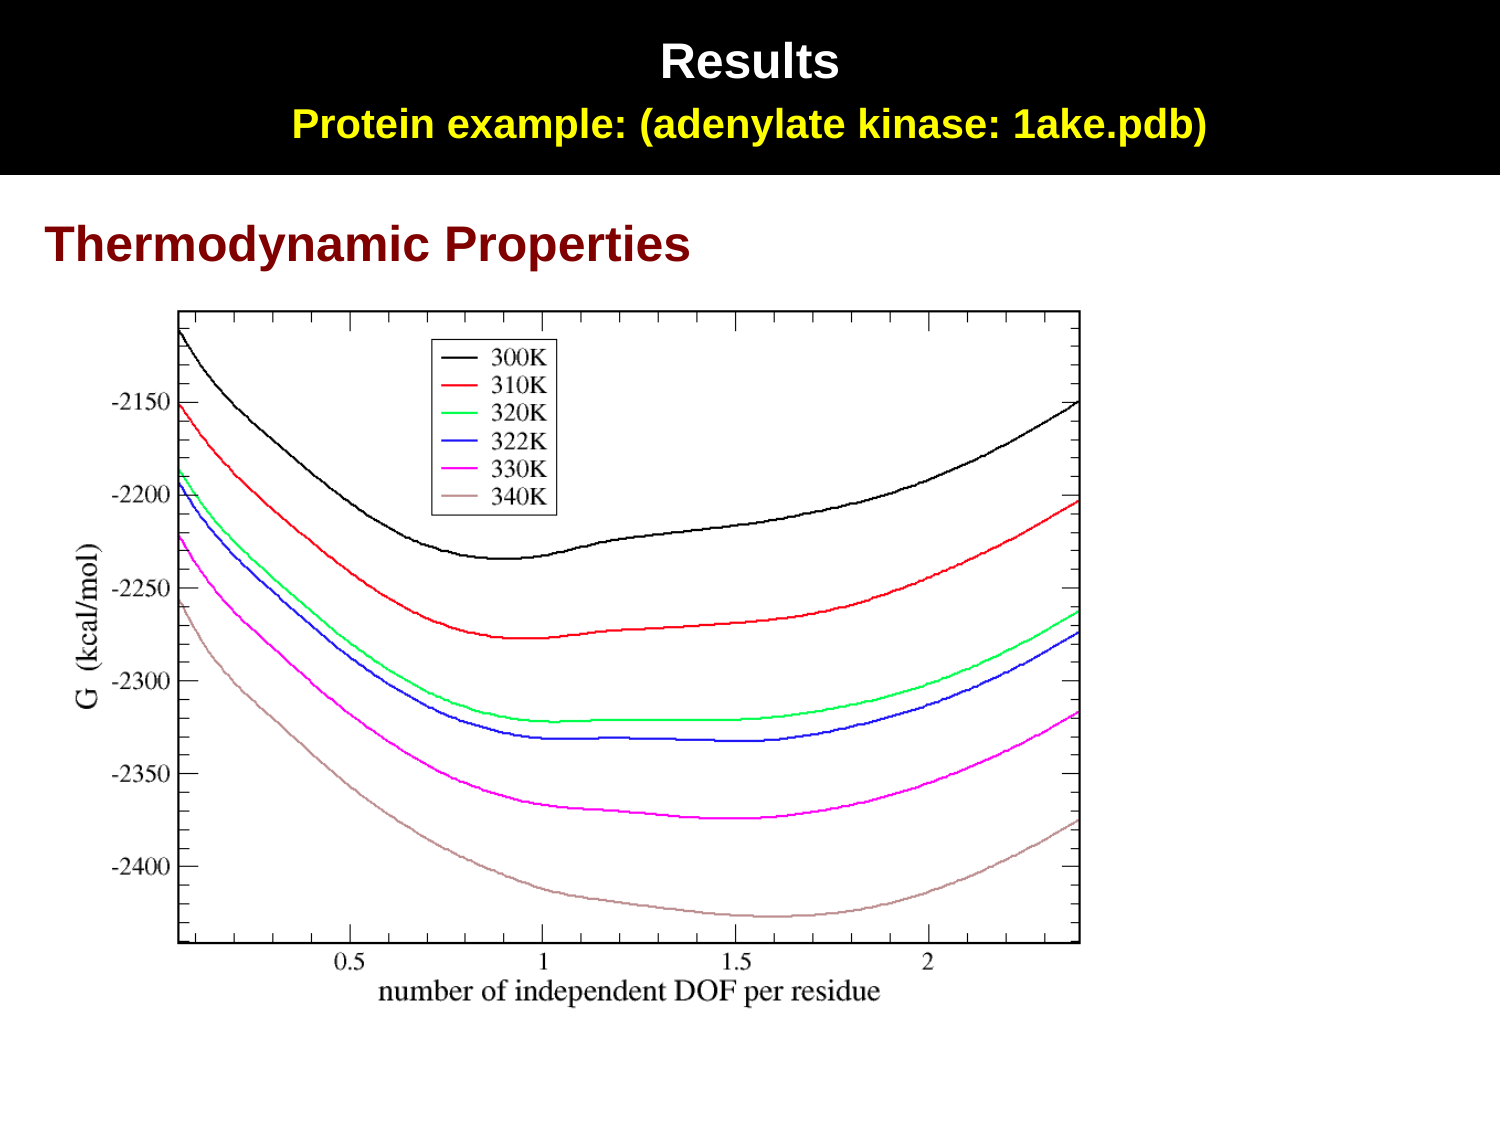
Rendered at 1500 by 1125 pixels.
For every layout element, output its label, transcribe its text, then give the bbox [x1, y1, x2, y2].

picture [68, 297, 1094, 1016]
text_box Thermodynamic Properties [29, 204, 707, 279]
text_box Results Protein example: (adenylate kinase: 1ake.pdb) [0, 0, 1500, 175]
